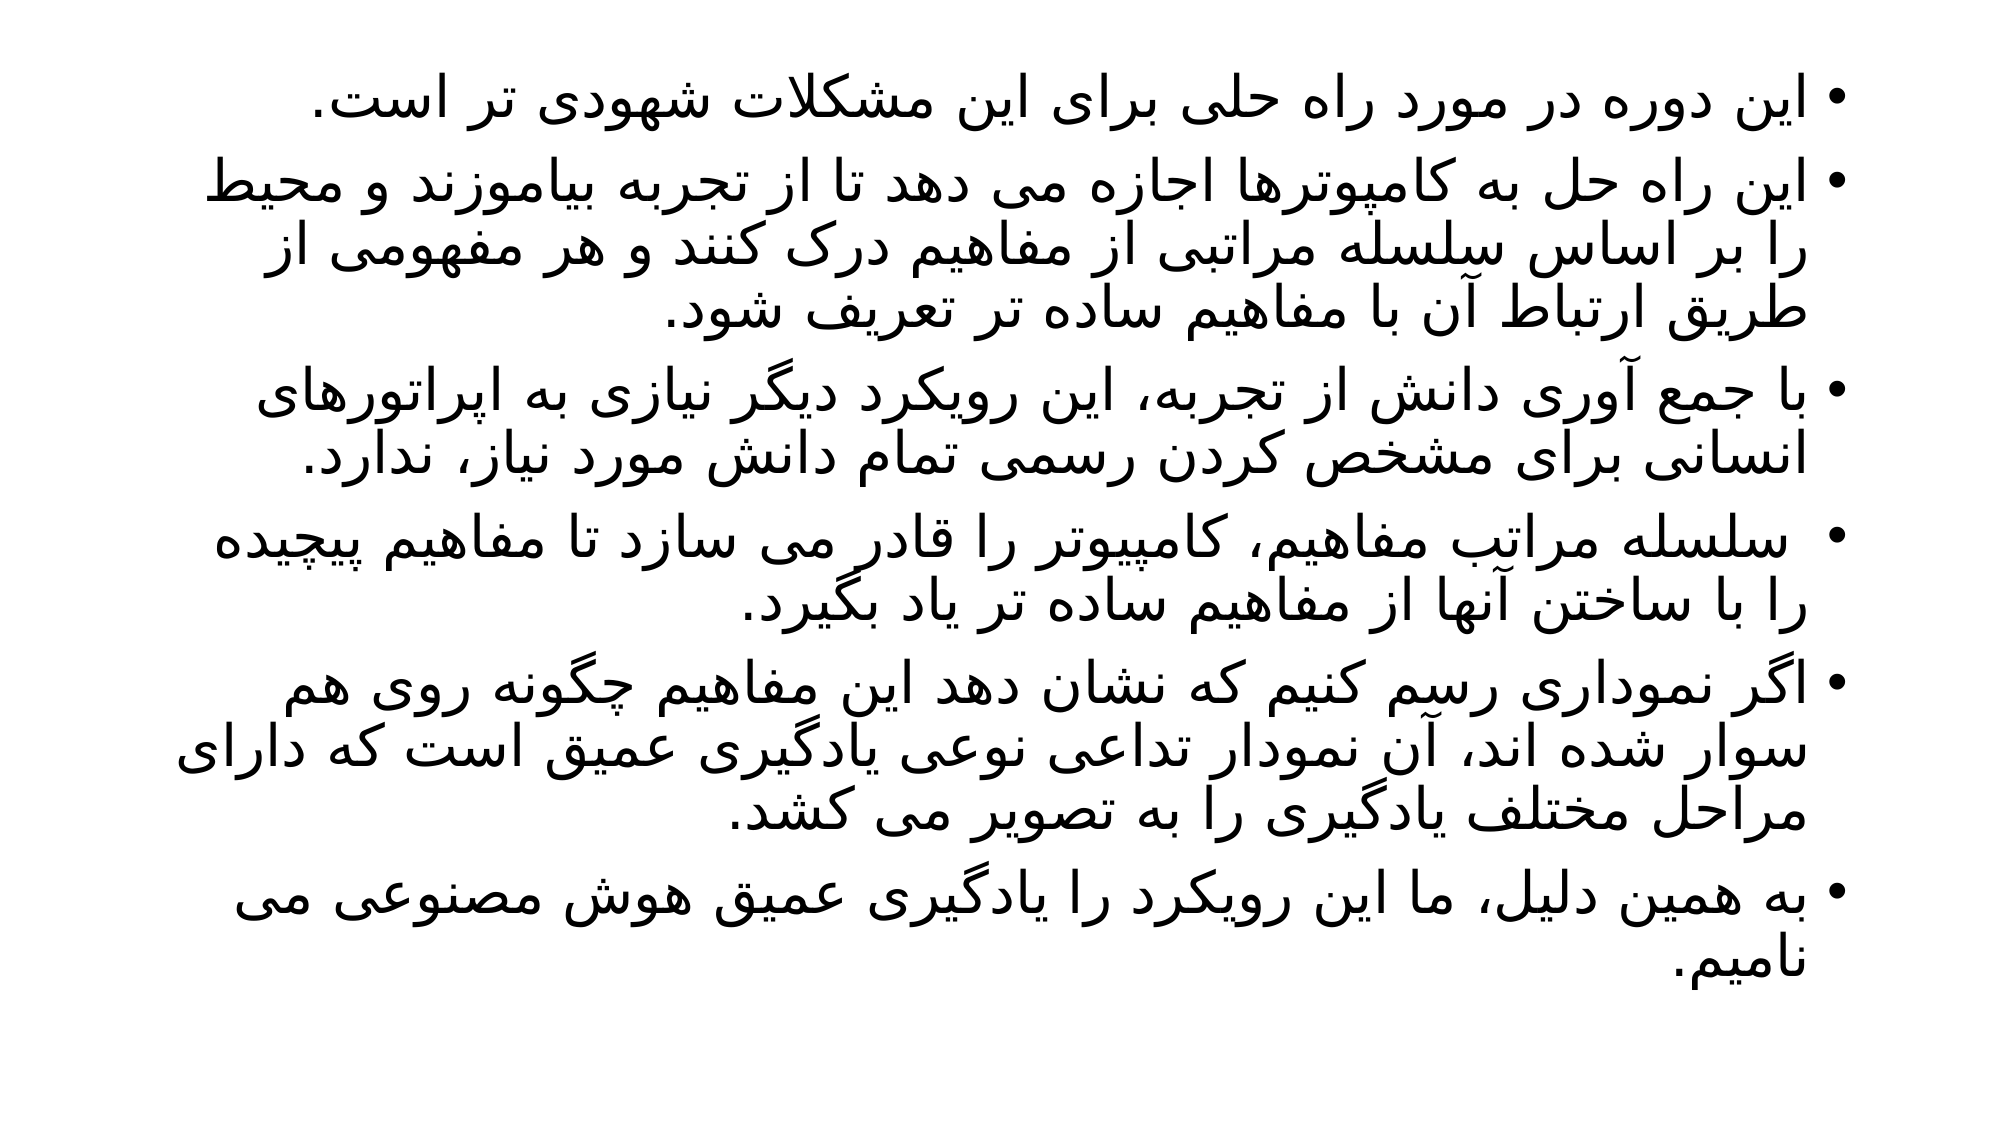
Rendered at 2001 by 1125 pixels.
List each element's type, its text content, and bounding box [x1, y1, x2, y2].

list این دوره در مورد راه حلی برای این مشکلات شهودی تر است. این راه حل به کامپوترها اجازه می دهد تا از تجربه بیاموزند و محیط را بر اساس سلسله مراتبی از مفاهیم درک کنند و هر مفهومی از طریق ارتباط آن با مفاهیم ساده تر تعریف شود. با جمع آوری دانش از تجربه، این رویکرد دیگر نیازی به اپراتورهای انسانی برای مشخص کردن رسمی تمام دانش مورد نیاز، ندارد. سلسله مراتب مفاهیم، کامپیوتر را قادر می سازد تا مفاهیم پیچیده را با ساختن آنها از مفاهیم ساده تر یاد بگیرد. اگر نموداری رسم کنیم که نشان دهد این مفاهیم چگونه روی هم سوار شده اند، آن نمودار تداعی نوعی یادگیری عمیق است که دارای مراحل مختلف یادگیری را به تصویر می کشد. به همین دلیل، ما این رویکرد را یادگیری عمیق هوش مصنوعی می نامیم. [137, 60, 1863, 1014]
